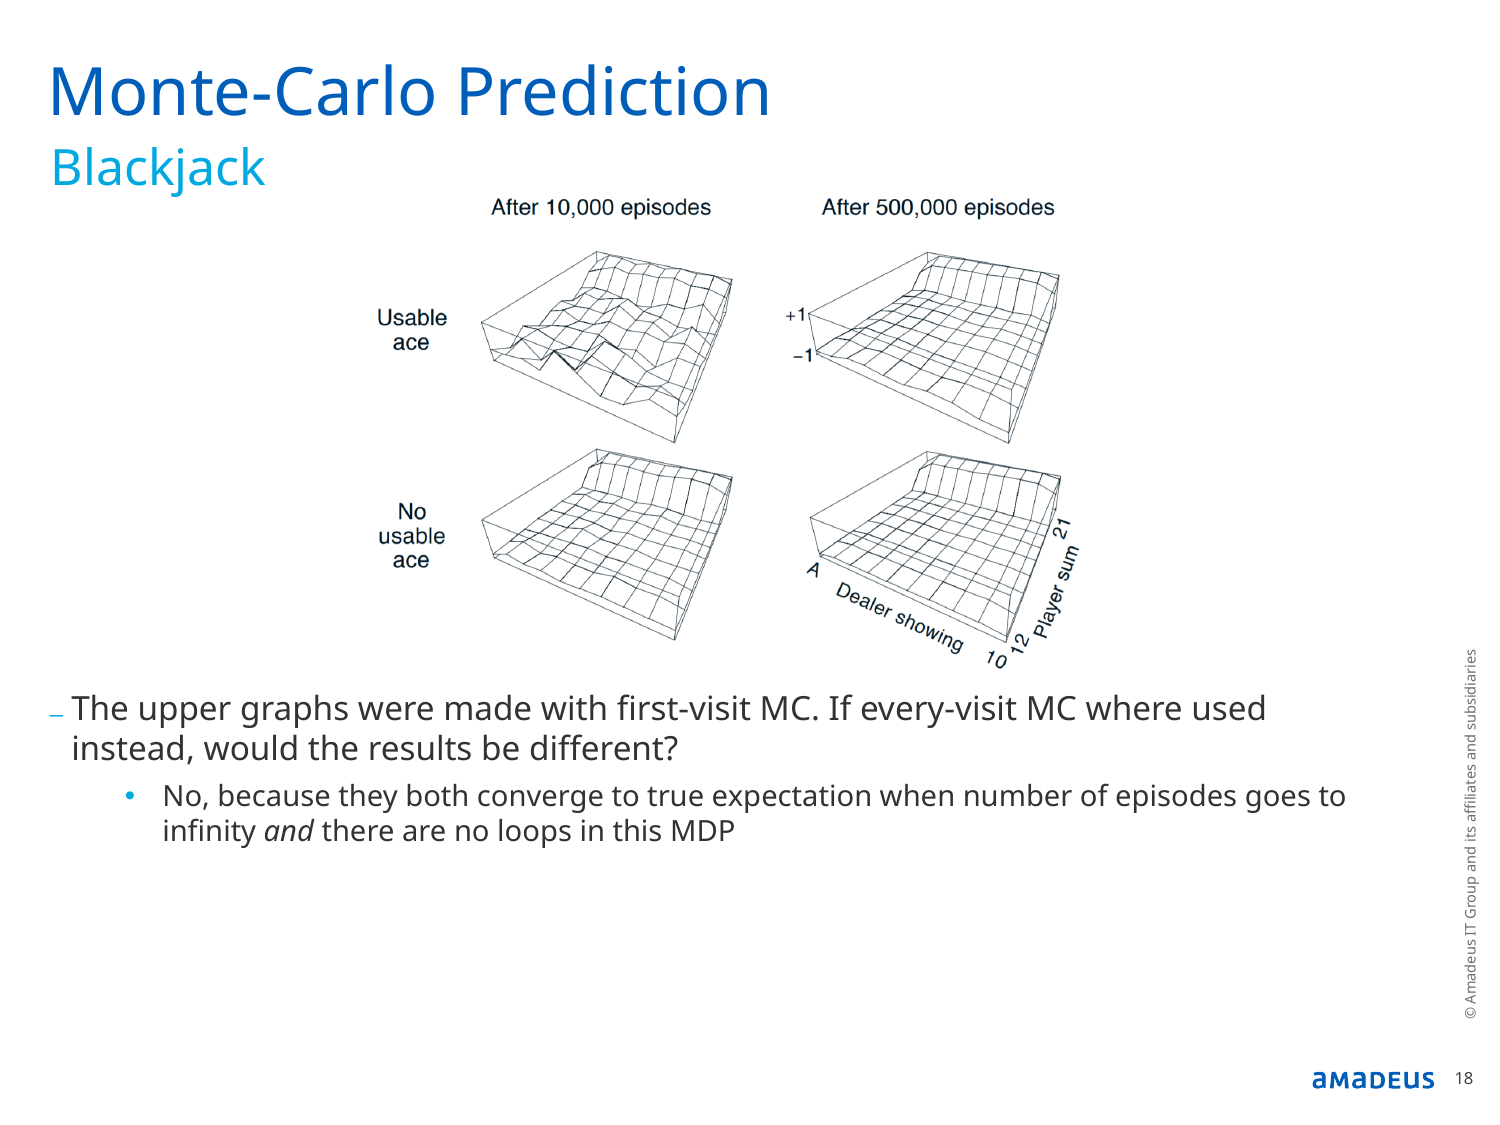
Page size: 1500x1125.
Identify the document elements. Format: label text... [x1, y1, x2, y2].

list Blackjack [36, 127, 1418, 205]
slide_number 18 [1448, 1069, 1480, 1090]
title Monte-Carlo Prediction [33, 48, 1418, 128]
picture [373, 190, 1115, 680]
list The upper graphs were made with first-visit MC. If every-visit MC where used instead, would the results be different? No, because they both converge to true expectation when number of episodes goes to infinity and there are no loops in this MDP [34, 680, 1417, 851]
footer © Amadeus IT Group and its affiliates and subsidiaries [1455, 528, 1484, 1035]
